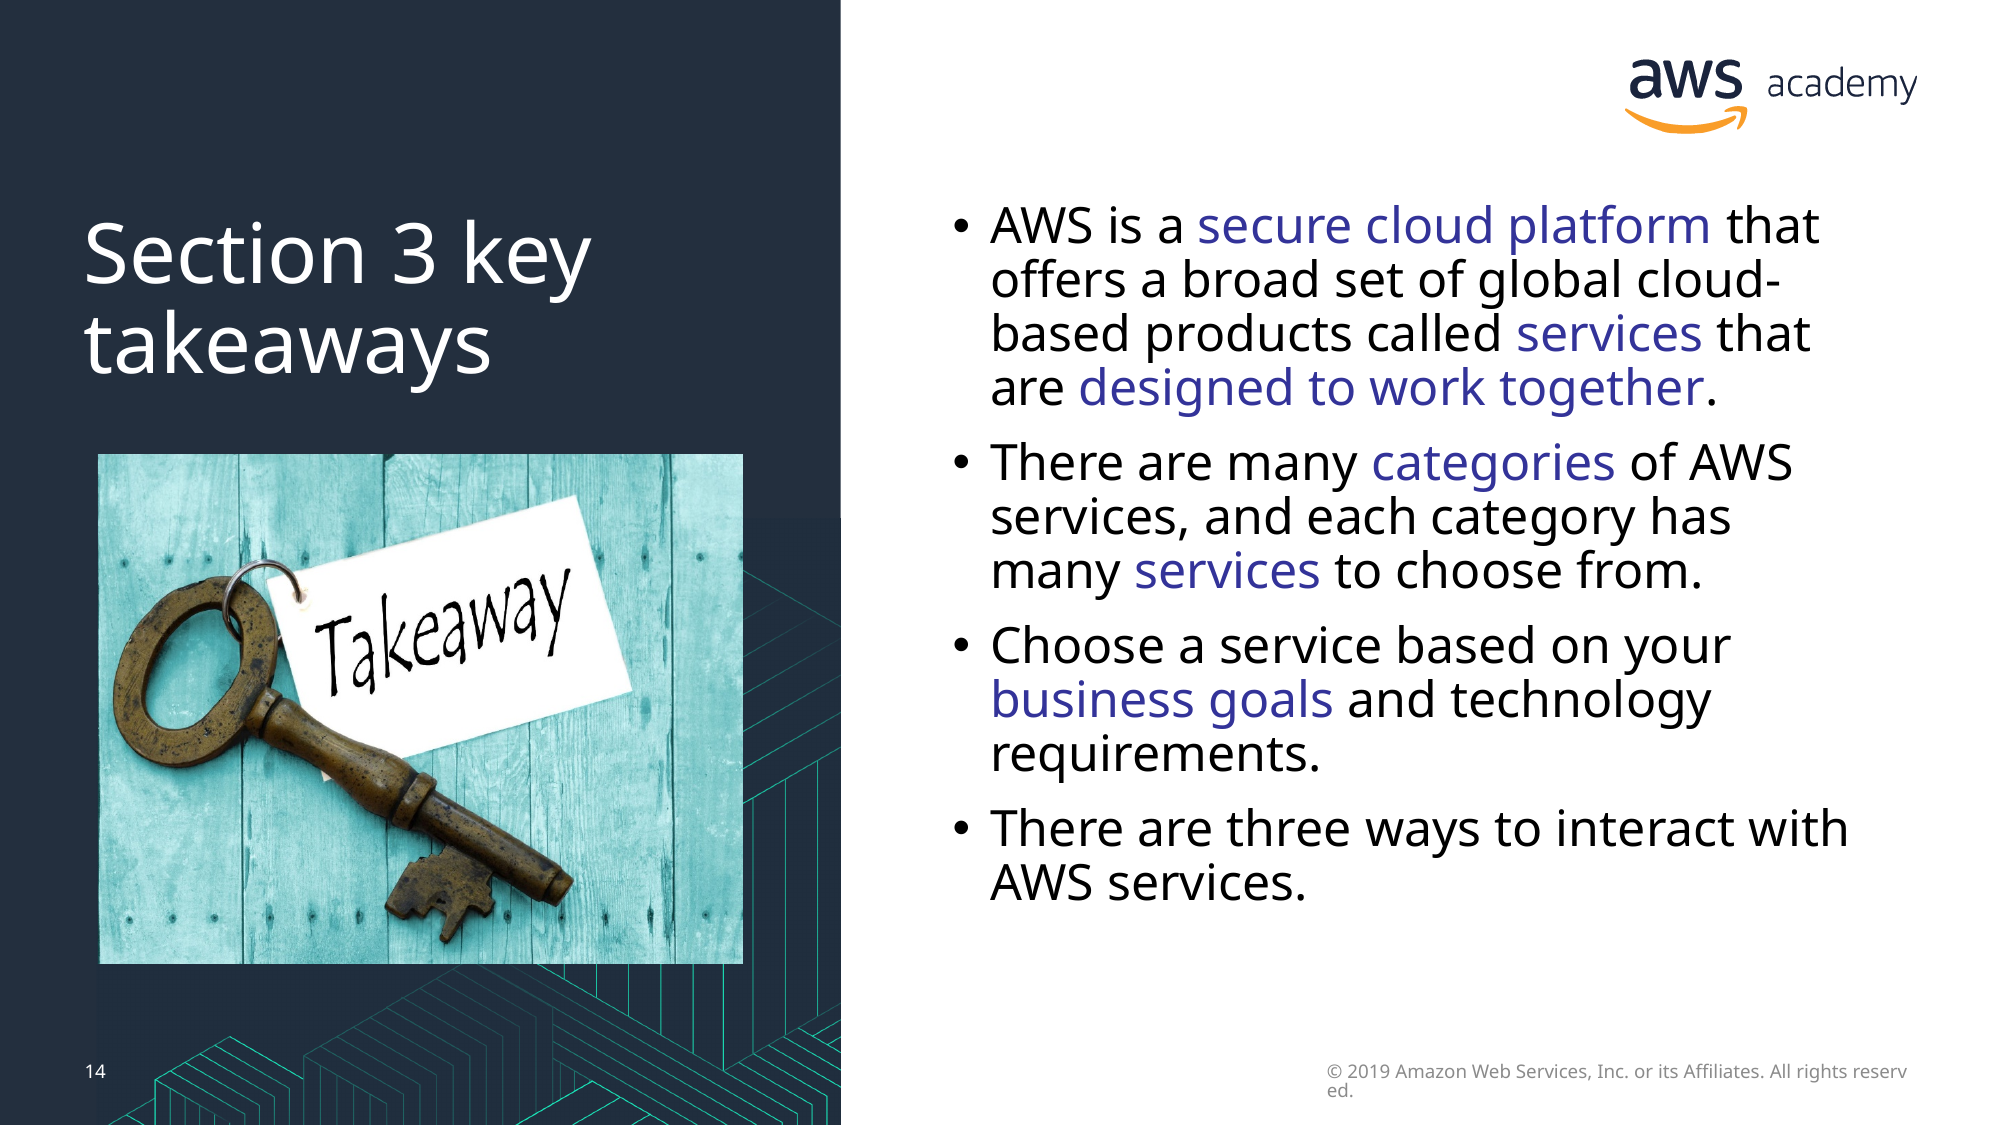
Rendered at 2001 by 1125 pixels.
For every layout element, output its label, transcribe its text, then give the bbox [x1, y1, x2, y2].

list AWS is a secure cloud platform that offers a broad set of global cloud-based products called services that are designed to work together. There are many categories of AWS services, and each category has many services to choose from. Choose a service based on your business goals and technology requirements. There are three ways to interact with AWS services. [937, 193, 1884, 984]
slide_number 14 [69, 1042, 520, 1103]
picture [1625, 59, 1917, 134]
footer © 2019 Amazon Web Services, Inc. or its Affiliates. All rights reserved. [1311, 1042, 1932, 1103]
title Section 3 key takeaways [68, 193, 769, 411]
picture [96, 454, 841, 1125]
